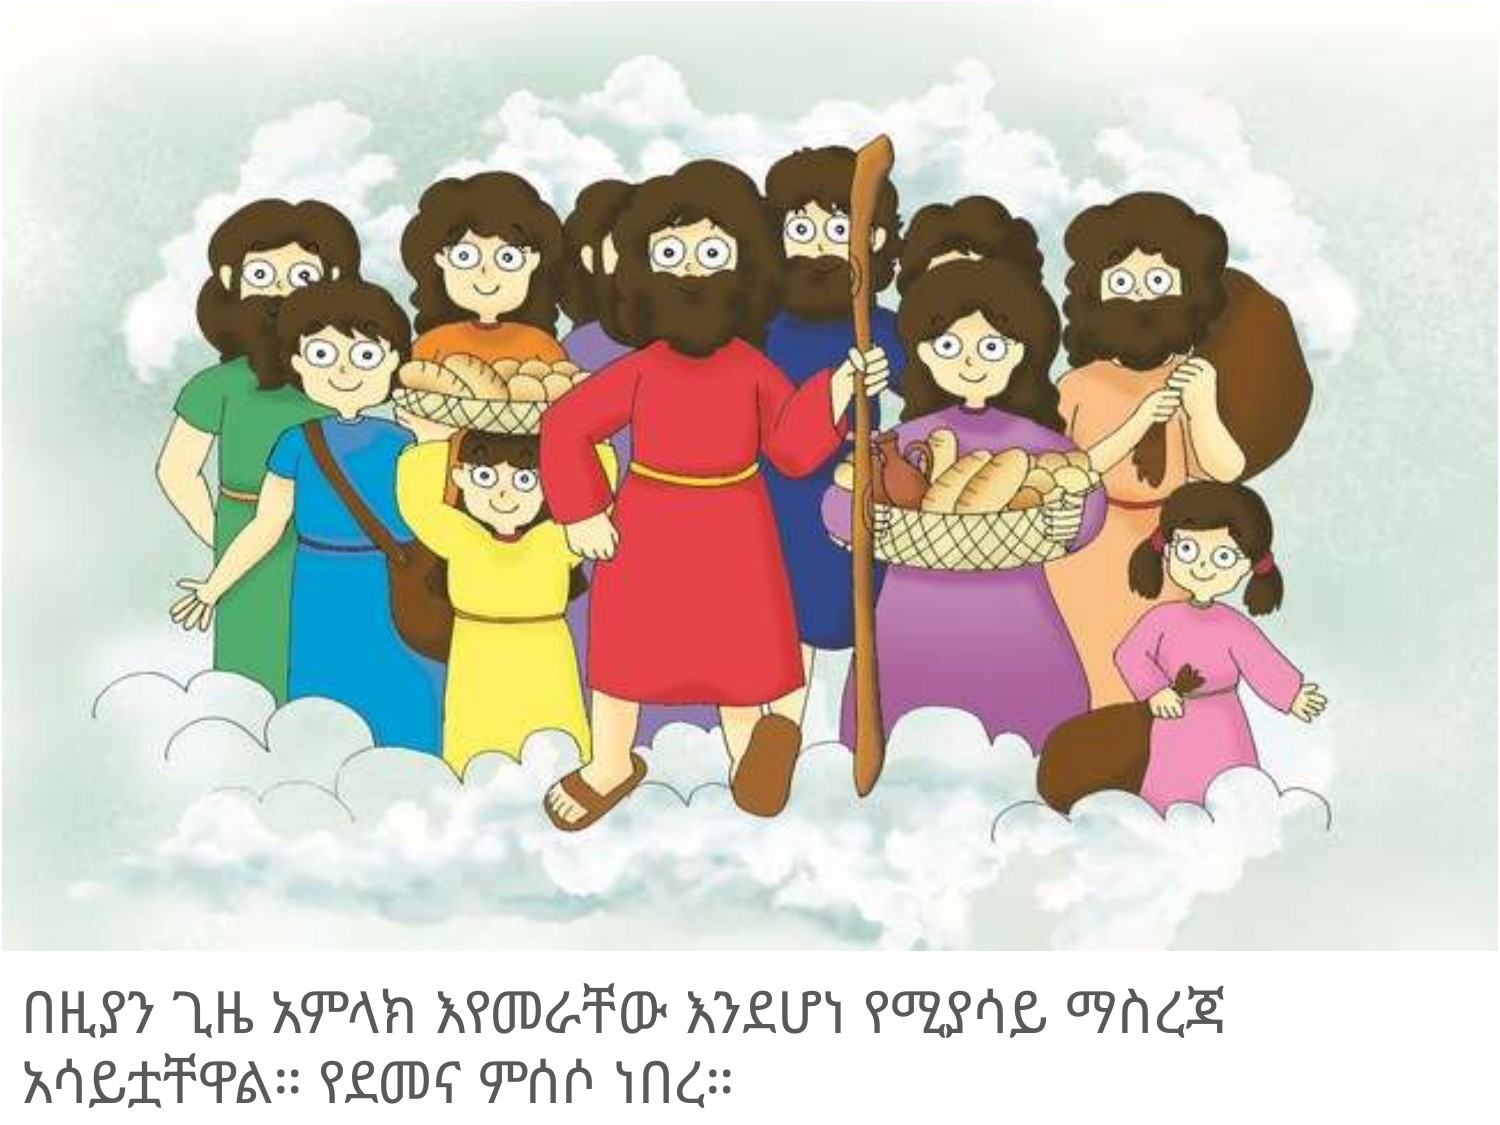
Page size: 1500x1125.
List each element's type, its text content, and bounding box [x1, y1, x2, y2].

picture [1, 1, 1498, 951]
text_box በዚያን ጊዜ አምላክ እየመራቸው እንደሆነ የሚያሳይ ማስረጃ አሳይቷቸዋል። የደመና ምሰሶ ነበረ። [7, 967, 1493, 1123]
